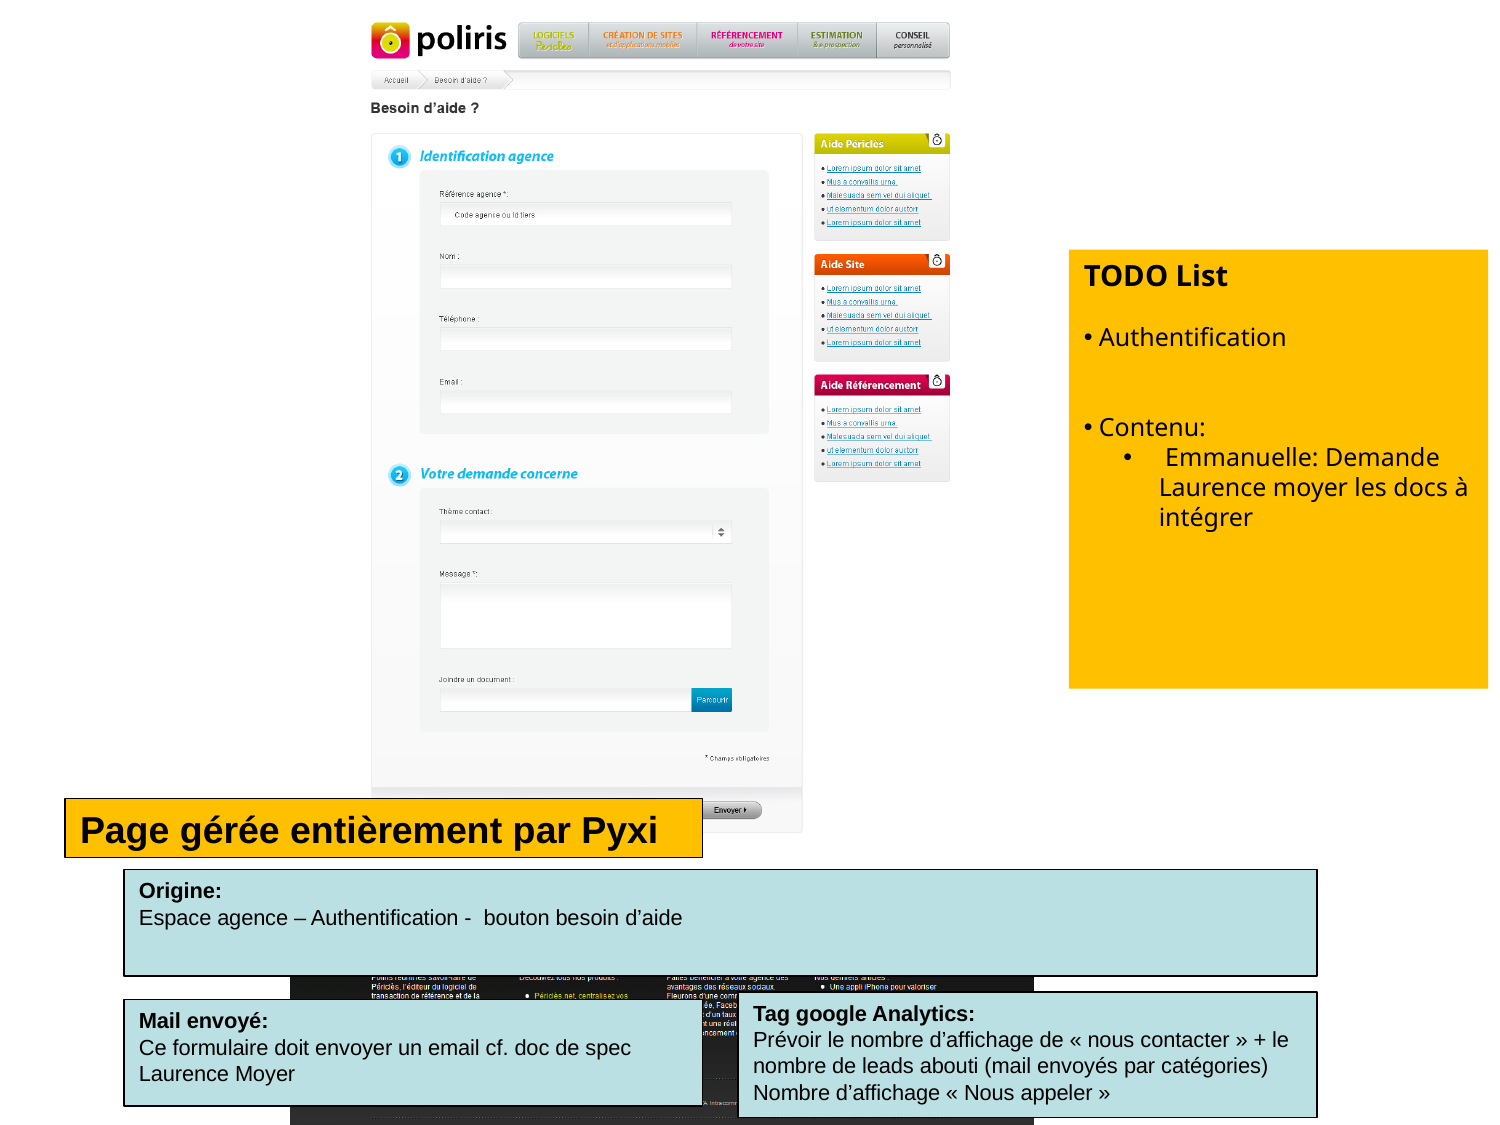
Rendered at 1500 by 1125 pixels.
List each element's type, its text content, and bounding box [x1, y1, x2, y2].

text_box Origine: Espace agence – Authentification - bouton besoin d’aide [123, 869, 284, 976]
picture [289, 10, 1034, 1125]
text_box TODO List Authentification Contenu: Emmanuelle: Demande Laurence moyer les docs à intégrer [1068, 249, 1489, 689]
text_box Mail envoyé: Ce formulaire doit envoyer un email cf. doc de spec Laurence Moyer [123, 999, 284, 1106]
text_box Page gérée entièrement par Pyxi [64, 798, 284, 858]
text_box Tag google Analytics: Prévoir le nombre d’affichage de « nous contacter » + le nombre de leads abouti (mail envoyés par catégories) Nombre d’affichage « Nous appeler » [1038, 992, 1317, 1118]
text_box Origine: Espace agence – Authentification - bouton besoin d’aide [1038, 869, 1317, 976]
